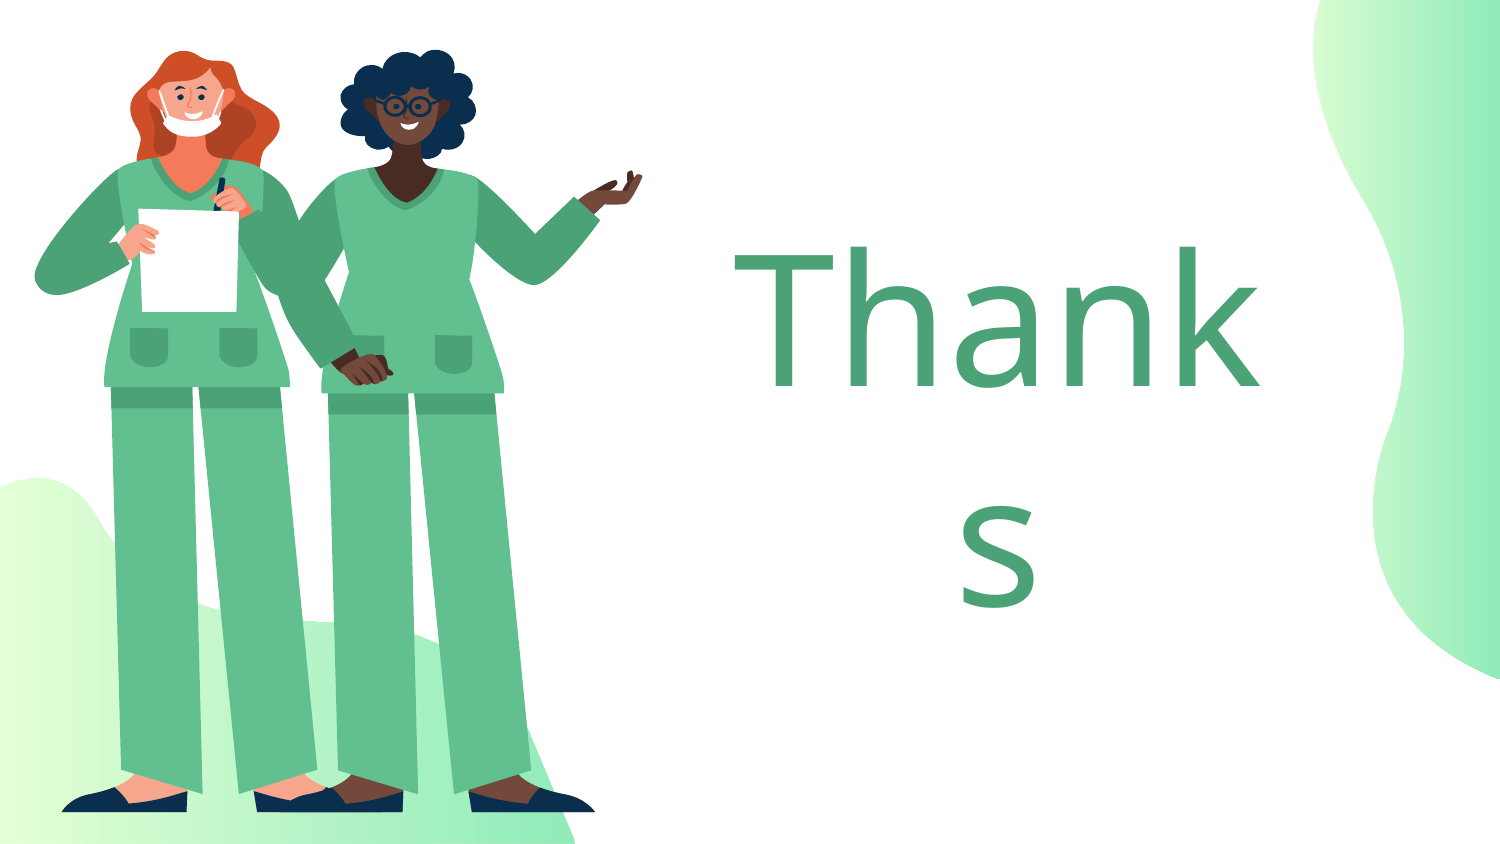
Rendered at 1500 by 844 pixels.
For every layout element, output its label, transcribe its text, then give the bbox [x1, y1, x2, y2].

title Thanks [693, 360, 1302, 486]
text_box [31, 49, 644, 813]
